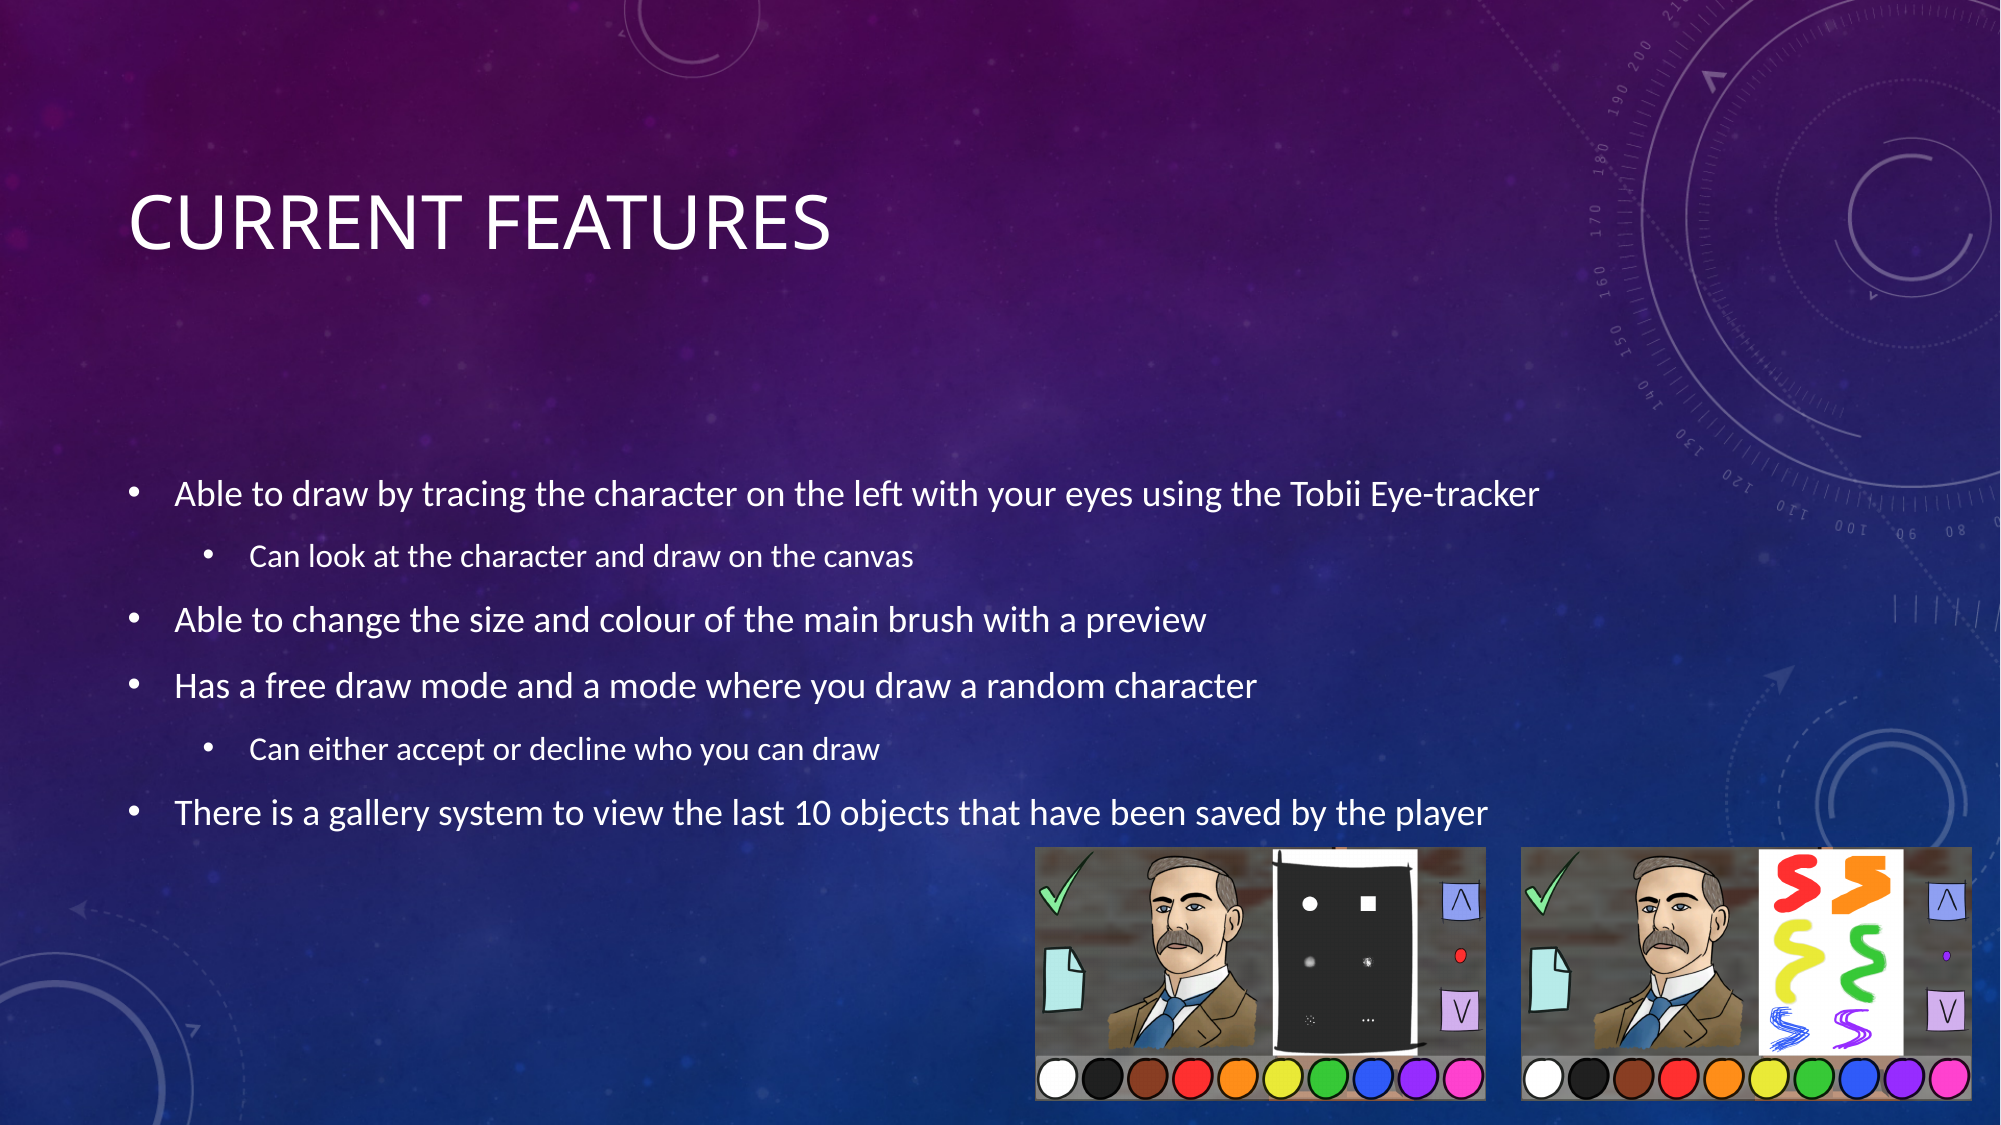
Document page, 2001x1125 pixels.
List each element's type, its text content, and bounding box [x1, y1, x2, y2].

picture [0, 0, 2001, 1125]
title Current Features [112, 99, 1775, 339]
list Able to draw by tracing the character on the left with your eyes using the Tobii Eye-tracker Can look at the character and draw on the canvas Able to change the size and colour of the main brush with a preview Has a free draw mode and a mode where you draw a random character Can either accept or decline who you can draw There is a gallery system to view the last 10 objects that have been saved by the player [112, 351, 1775, 950]
